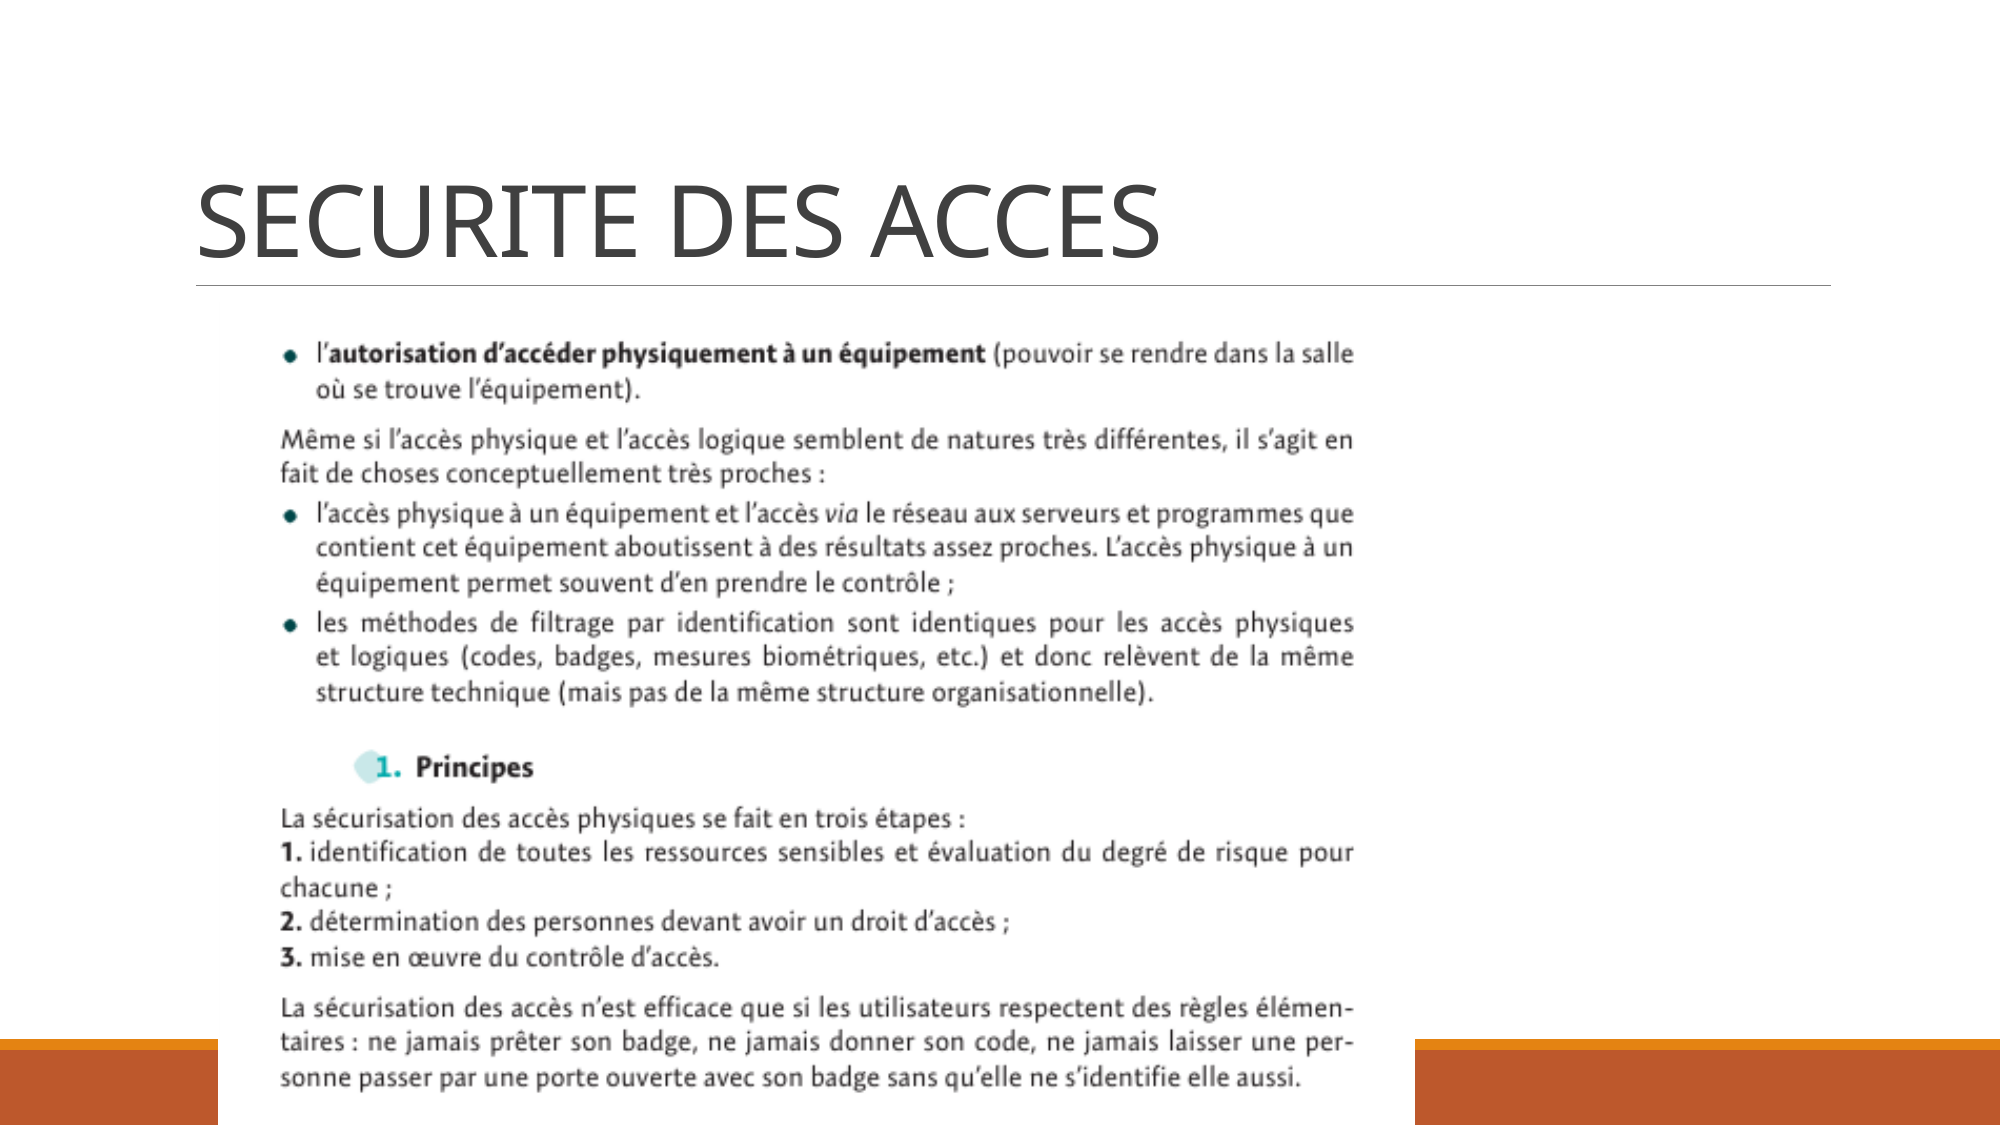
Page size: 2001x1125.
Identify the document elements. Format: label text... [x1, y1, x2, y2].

title SECURITE DES ACCES [180, 47, 1830, 285]
picture [218, 302, 1416, 1125]
